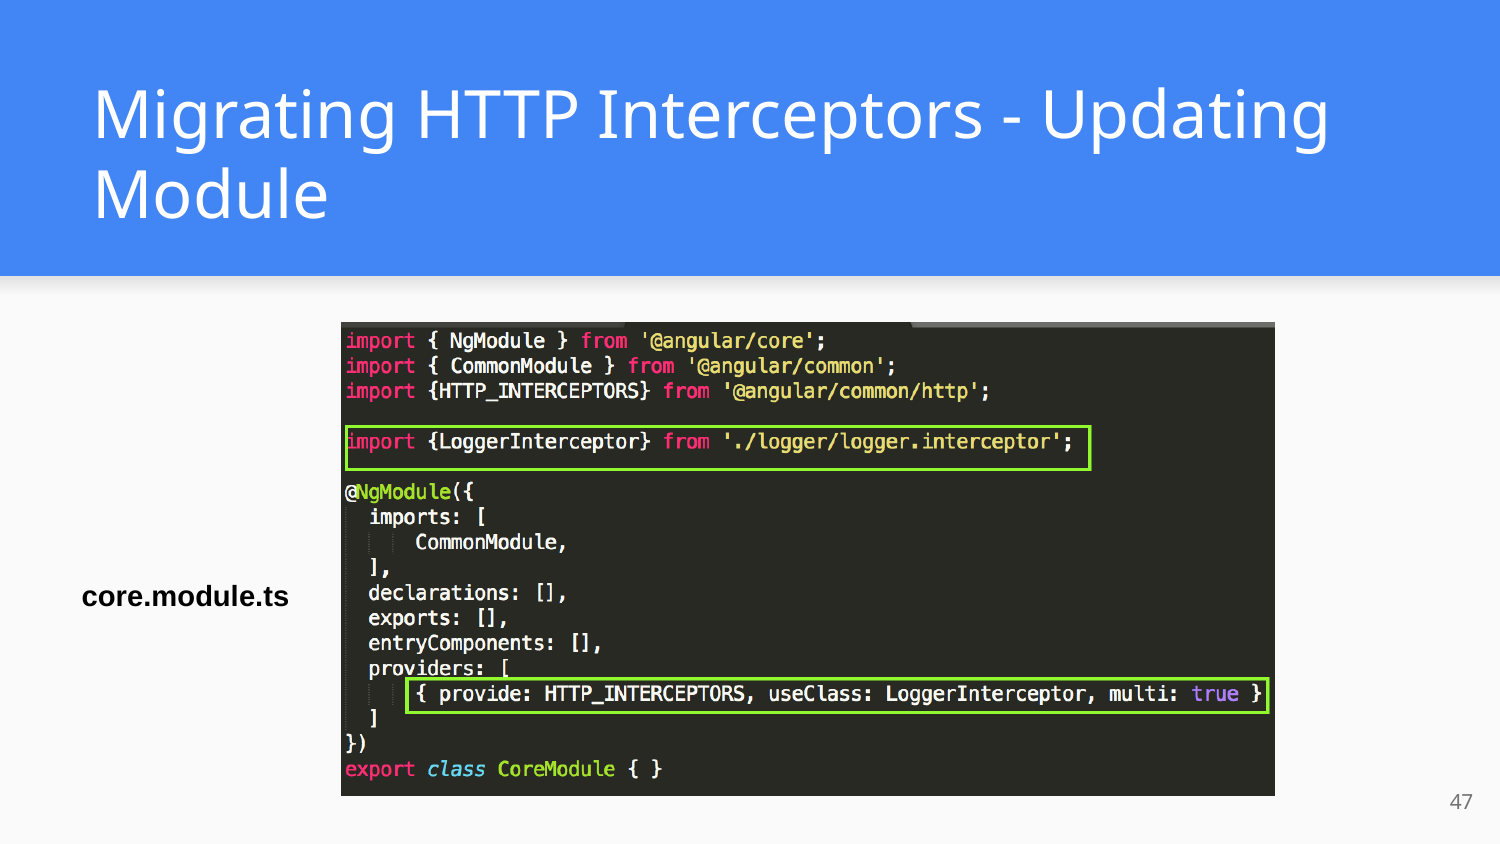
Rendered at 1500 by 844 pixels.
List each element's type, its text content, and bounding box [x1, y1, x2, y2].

text_box core.module.ts [66, 562, 336, 629]
picture [341, 321, 1275, 796]
slide_number ‹#› [1398, 770, 1489, 835]
title Migrating HTTP Interceptors - Updating Module [77, 121, 1427, 248]
